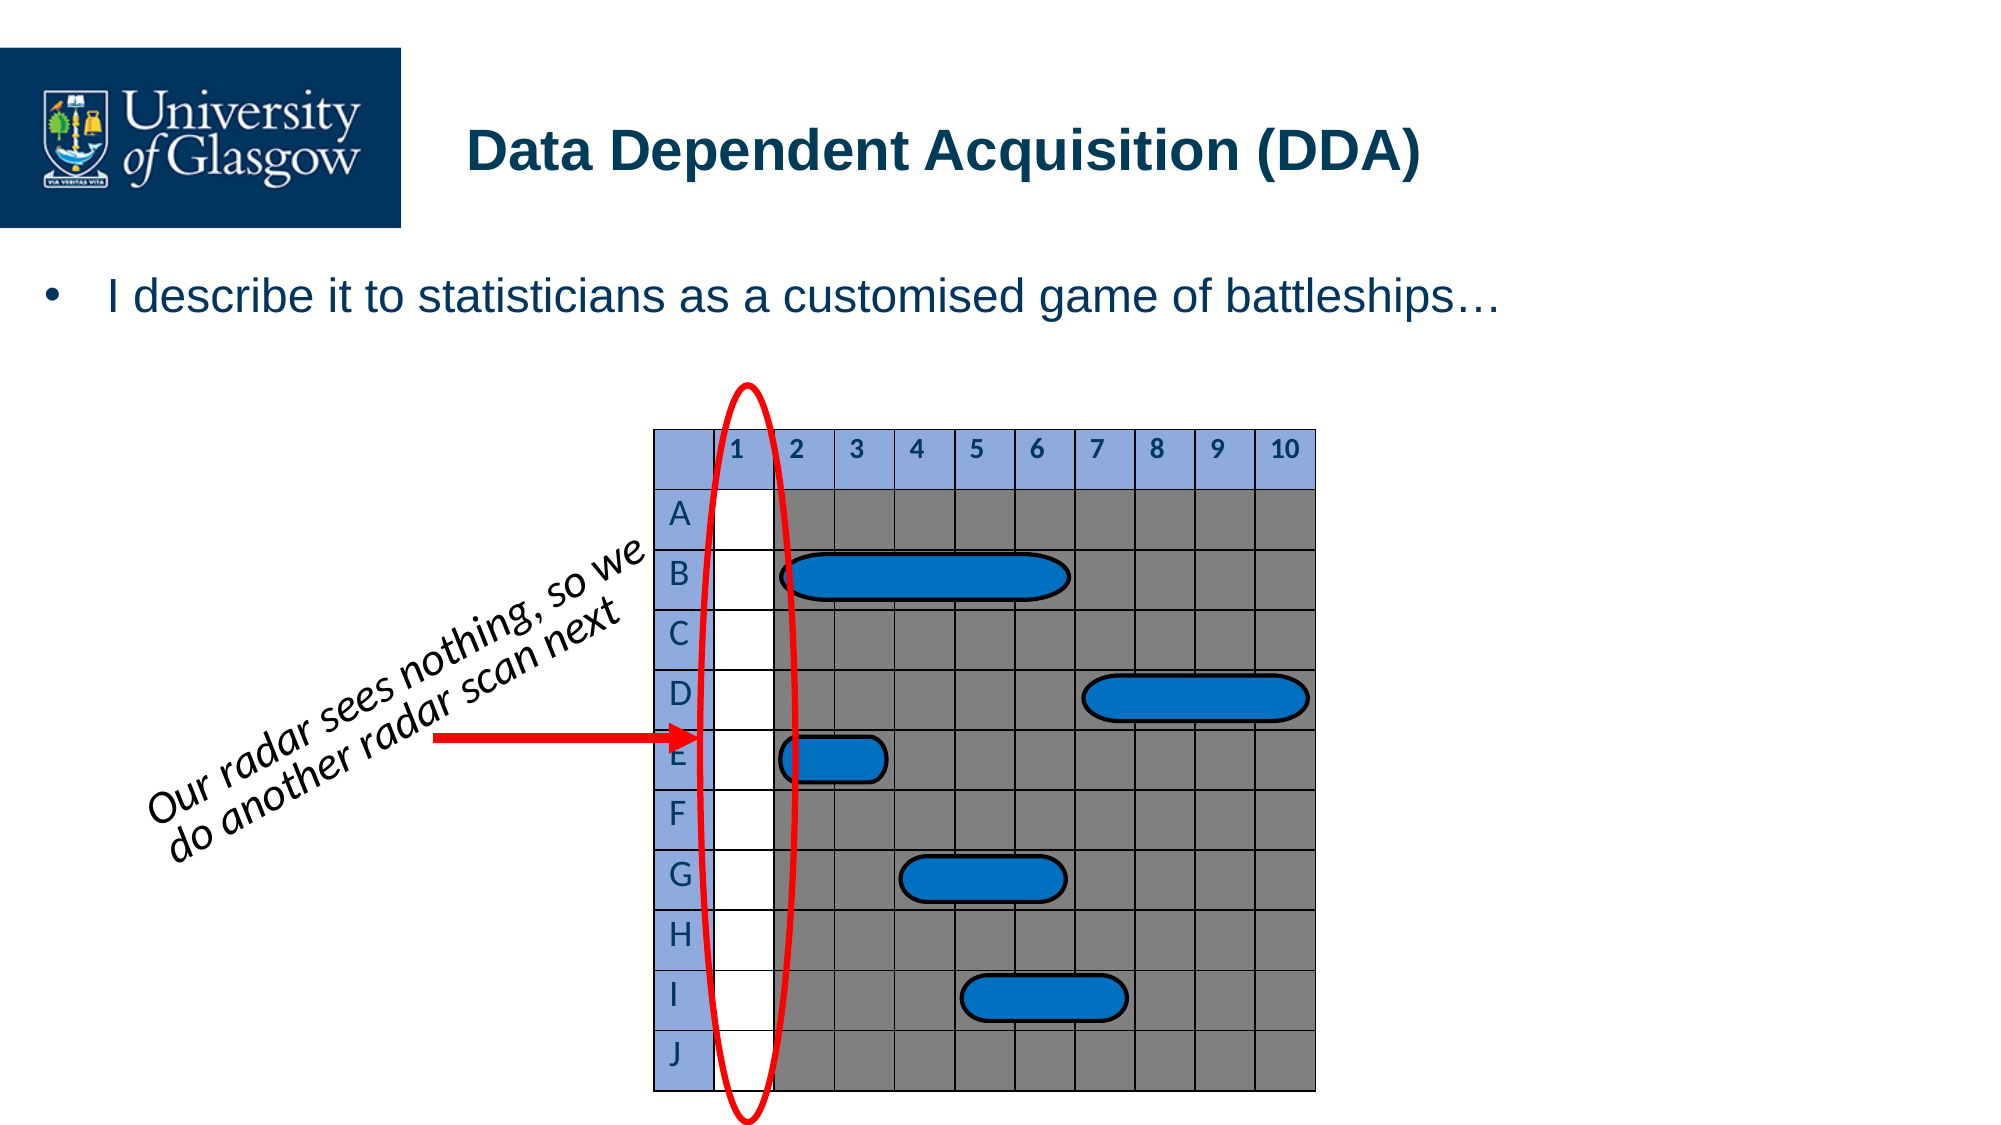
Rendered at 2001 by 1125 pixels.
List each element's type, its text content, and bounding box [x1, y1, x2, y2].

table_cell [1016, 971, 1074, 975]
table_cell [1256, 971, 1315, 1030]
table_cell [835, 731, 894, 789]
table_cell [1136, 911, 1194, 970]
table_header 7 [1076, 430, 1134, 489]
table_cell [895, 671, 954, 729]
table_cell [1076, 671, 1134, 729]
table_cell [788, 551, 834, 563]
table_header 4 [895, 430, 954, 489]
table_cell [835, 600, 894, 609]
table_cell [1016, 490, 1074, 549]
table_cell [787, 911, 834, 970]
table_cell [1016, 911, 1074, 970]
table_cell [780, 971, 834, 1030]
table_header 1 [715, 430, 724, 478]
table_cell [1256, 551, 1315, 609]
table_cell [895, 851, 954, 909]
table_cell [1196, 551, 1254, 609]
table_cell [792, 851, 834, 909]
table_cell [956, 600, 1014, 609]
table_cell [1196, 911, 1254, 970]
table_cell [1016, 1021, 1074, 1030]
table_cell [835, 1031, 894, 1090]
table_cell [796, 731, 834, 736]
table_cell G [655, 851, 704, 909]
table_cell [782, 490, 834, 549]
table_cell [956, 1031, 1014, 1090]
text_box Our radar sees nothing, so we do another radar scan next [123, 508, 701, 888]
table_cell [1136, 722, 1194, 729]
table_cell [796, 783, 834, 789]
table_cell A [655, 490, 713, 549]
table_cell [1136, 671, 1194, 675]
picture [0, 0, 2000, 1125]
table_cell [835, 671, 894, 729]
table_header 2 [775, 430, 834, 489]
table_cell [1196, 671, 1254, 675]
table_cell [1256, 490, 1315, 549]
table_cell [1016, 791, 1074, 849]
table_cell J [655, 1031, 713, 1090]
text_box [1083, 675, 1308, 722]
table_cell [1196, 611, 1254, 669]
table_cell [1256, 911, 1315, 970]
text_box [961, 975, 1127, 1021]
table_header 3 [835, 430, 894, 489]
table_cell E [688, 731, 700, 737]
table_cell [768, 1072, 773, 1090]
text_box [796, 736, 887, 783]
table_cell [895, 731, 954, 789]
table_cell [956, 671, 1014, 729]
table_cell [1136, 971, 1194, 1030]
table_cell [1076, 551, 1134, 609]
table_cell [795, 671, 834, 729]
table_cell [792, 611, 834, 669]
table_cell [895, 611, 954, 669]
table_cell [1136, 611, 1194, 669]
table_cell [1196, 851, 1254, 909]
table_cell [1076, 971, 1134, 1030]
table_cell [835, 611, 894, 669]
table_cell E [655, 739, 700, 789]
table_cell D [655, 671, 701, 729]
table_cell [1196, 791, 1254, 849]
table_cell [835, 911, 894, 970]
table_header 6 [1016, 430, 1074, 489]
table_header 8 [1136, 430, 1194, 489]
table_cell [956, 911, 1014, 970]
table_cell [775, 1031, 834, 1090]
table_cell [956, 971, 1014, 1030]
table_cell [956, 902, 1014, 909]
table_cell [715, 1031, 727, 1090]
table_cell [1136, 551, 1194, 609]
table_cell [895, 600, 954, 609]
table_cell [835, 490, 894, 549]
table_header 10 [1256, 430, 1315, 489]
table_cell [1256, 611, 1315, 669]
table_cell B [676, 551, 707, 609]
table_cell [1076, 911, 1134, 970]
table_cell [1016, 551, 1074, 609]
table_cell [1136, 1031, 1194, 1090]
table_cell [1016, 611, 1074, 669]
table_cell [895, 1031, 954, 1090]
table_cell [895, 911, 954, 970]
table_cell [895, 971, 954, 1030]
table_cell I [655, 971, 713, 1030]
table_cell [1016, 671, 1074, 729]
table_cell [1256, 791, 1315, 849]
table_cell [1196, 722, 1254, 729]
table_cell [1196, 971, 1254, 1030]
table_cell [835, 851, 894, 909]
table_cell [895, 490, 954, 549]
table_cell [895, 791, 954, 849]
table_cell [1136, 791, 1194, 849]
table_cell [1256, 851, 1315, 909]
text_box [789, 554, 1070, 600]
table_header [655, 430, 713, 489]
table_cell [1076, 490, 1134, 549]
table_cell [956, 611, 1014, 669]
table_cell [1196, 490, 1254, 549]
table_cell [835, 971, 894, 1030]
table_cell [1196, 731, 1254, 789]
table_cell [1256, 671, 1315, 729]
table_cell [1256, 1031, 1315, 1090]
table_cell C [655, 611, 703, 669]
table_cell [956, 490, 1014, 549]
table_header 5 [956, 430, 1014, 489]
table_cell [1136, 490, 1194, 549]
table_cell [835, 791, 894, 849]
table_cell [1256, 731, 1315, 789]
table_cell [1076, 731, 1134, 789]
table_cell [1076, 851, 1134, 909]
table_cell [1016, 731, 1074, 789]
table_cell [1076, 611, 1134, 669]
table_cell [1016, 1031, 1074, 1090]
table_cell [956, 791, 1014, 849]
table_header 9 [1196, 430, 1254, 489]
table_cell [956, 851, 1014, 856]
table_cell [1136, 731, 1194, 789]
title Data Dependent Acquisition (DDA) [451, 115, 1963, 262]
table_cell [1016, 851, 1074, 909]
table_cell [791, 592, 834, 609]
table_cell [794, 791, 834, 849]
table_cell F [655, 791, 701, 849]
table_cell [1076, 791, 1134, 849]
list I describe it to statisticians as a customised game of battleships… [29, 263, 1963, 372]
table_cell [1136, 851, 1194, 909]
table_cell H [655, 911, 709, 970]
text_box [700, 385, 796, 1123]
text_box [900, 856, 1066, 902]
table_cell [956, 731, 1014, 789]
table_cell [1076, 1031, 1134, 1090]
table_cell [1196, 1031, 1254, 1090]
